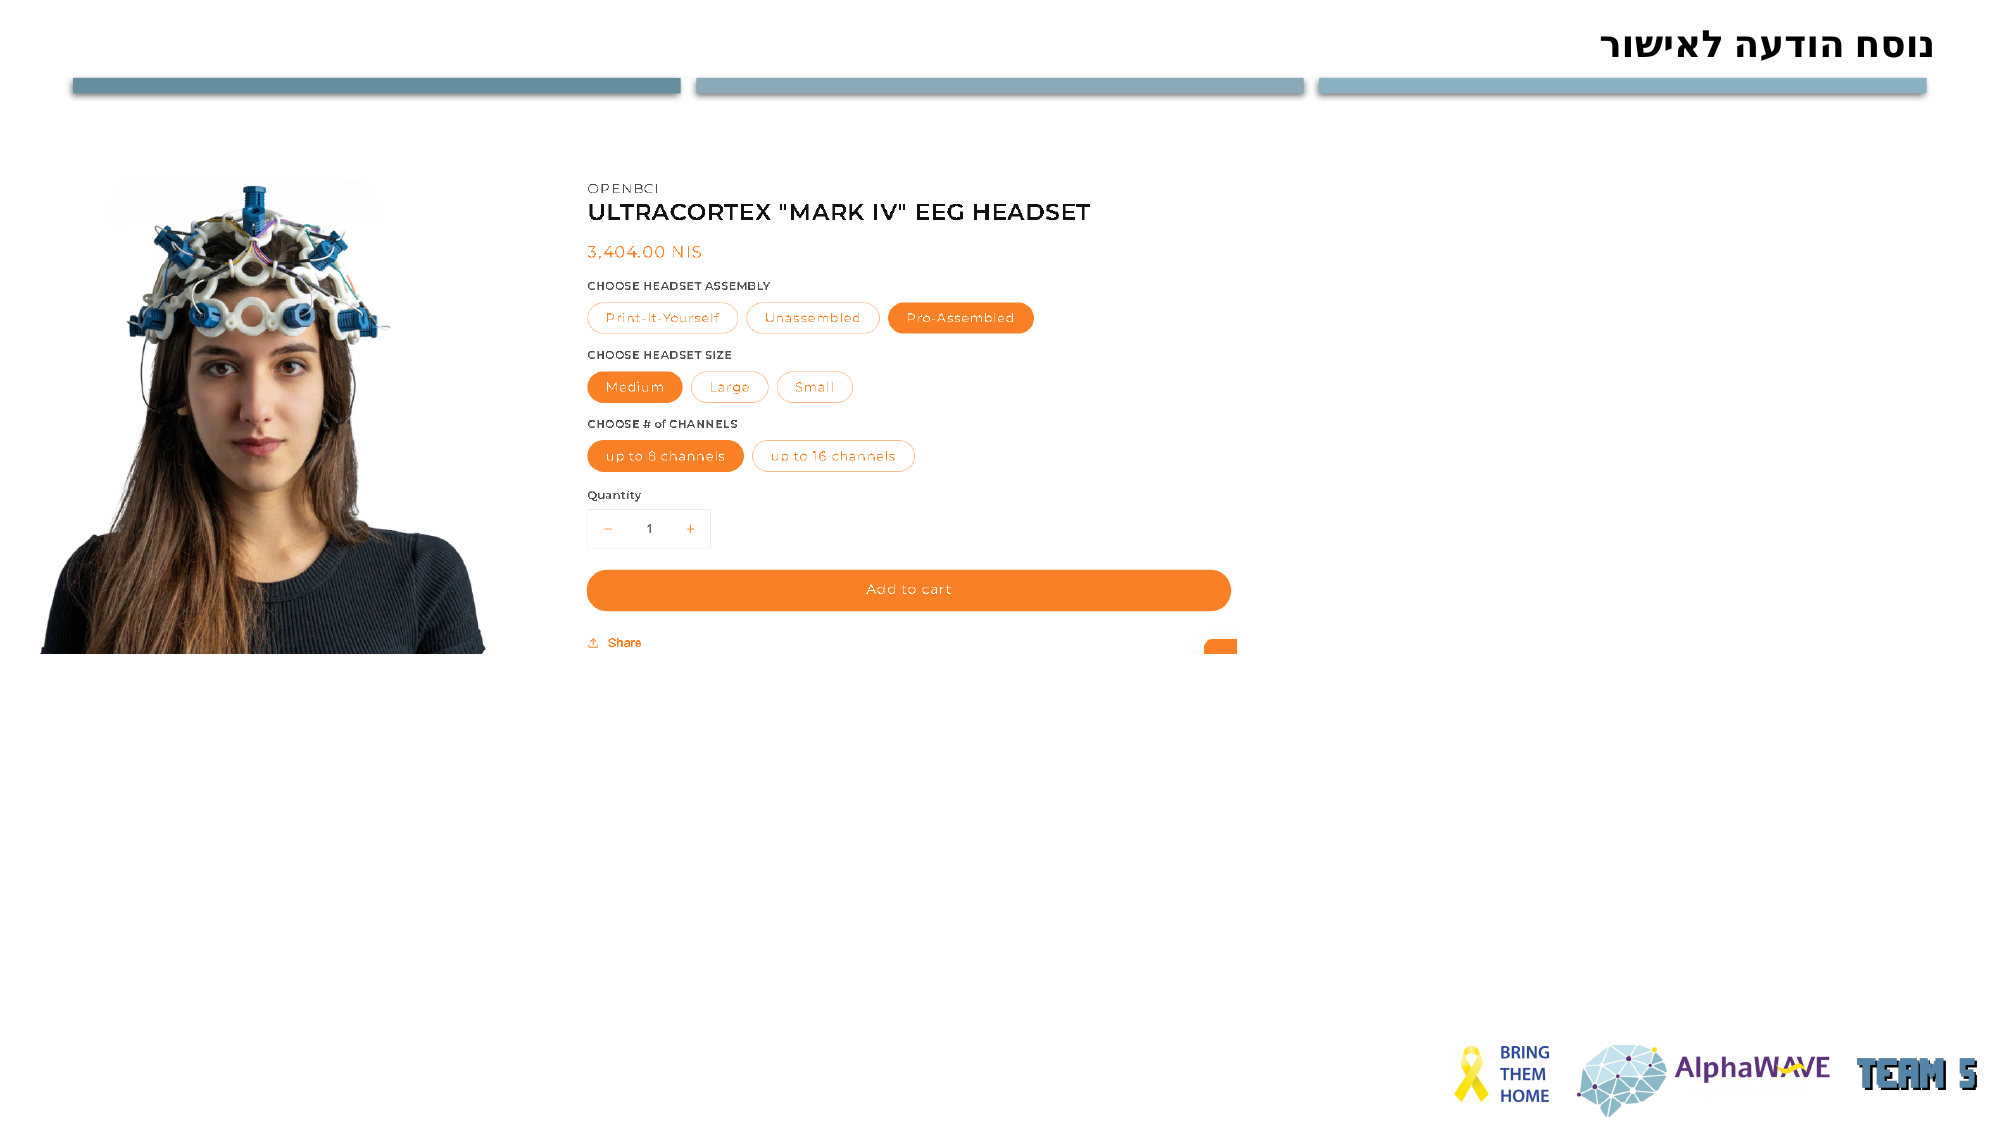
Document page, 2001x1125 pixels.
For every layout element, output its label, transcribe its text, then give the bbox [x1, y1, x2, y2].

text_box נוסח הודעה לאישור [1584, 12, 2000, 73]
picture [1857, 1058, 1977, 1090]
picture [0, 176, 1237, 655]
picture [1454, 1046, 1549, 1102]
picture [1577, 1045, 1831, 1117]
